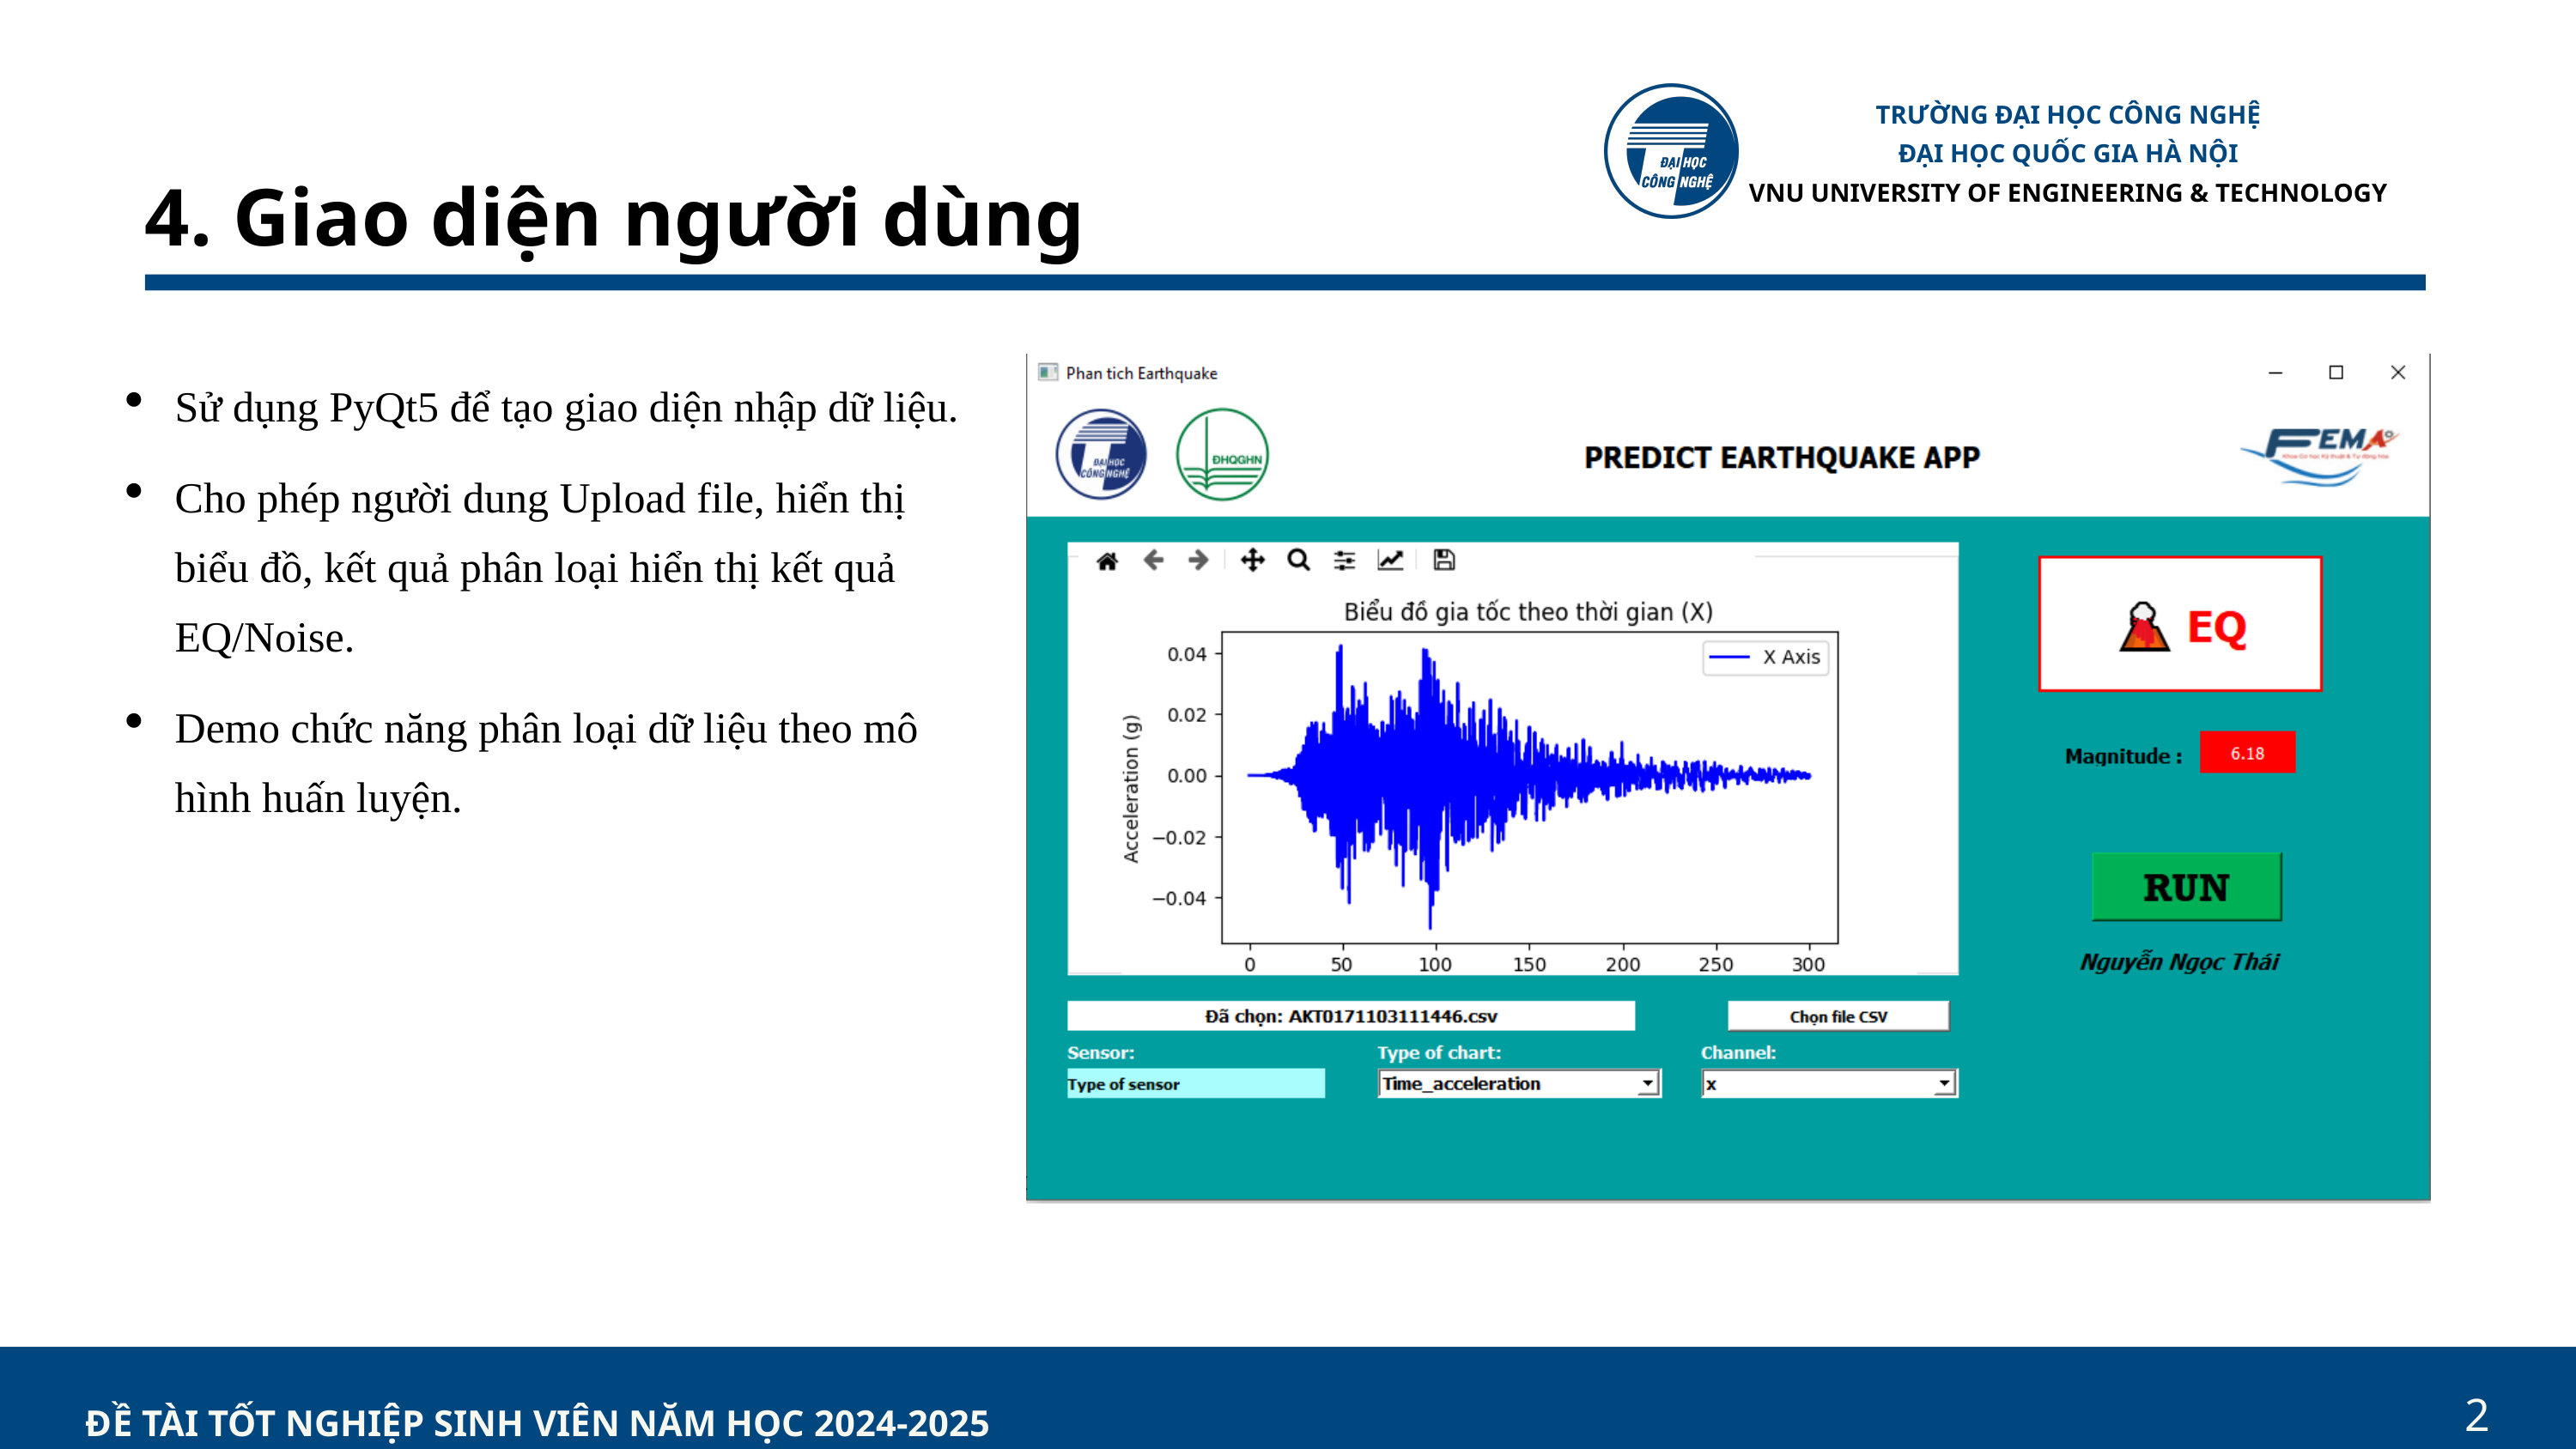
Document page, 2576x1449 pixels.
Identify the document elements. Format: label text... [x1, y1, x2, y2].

picture [1026, 354, 2431, 1203]
text_box Sử dụng PyQt5 để tạo giao diện nhập dữ liệu. Cho phép người dung Upload file, hiển thị biểu đồ, kết quả phân loại hiển thị kết quả EQ/Noise. Demo chức năng phân loại dữ liệu theo mô hình huấn luyện. [113, 354, 987, 828]
text_box 4. Giao diện người dùng [144, 126, 1932, 263]
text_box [0, 1346, 2576, 1449]
text_box [144, 274, 2426, 291]
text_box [1603, 83, 2431, 219]
